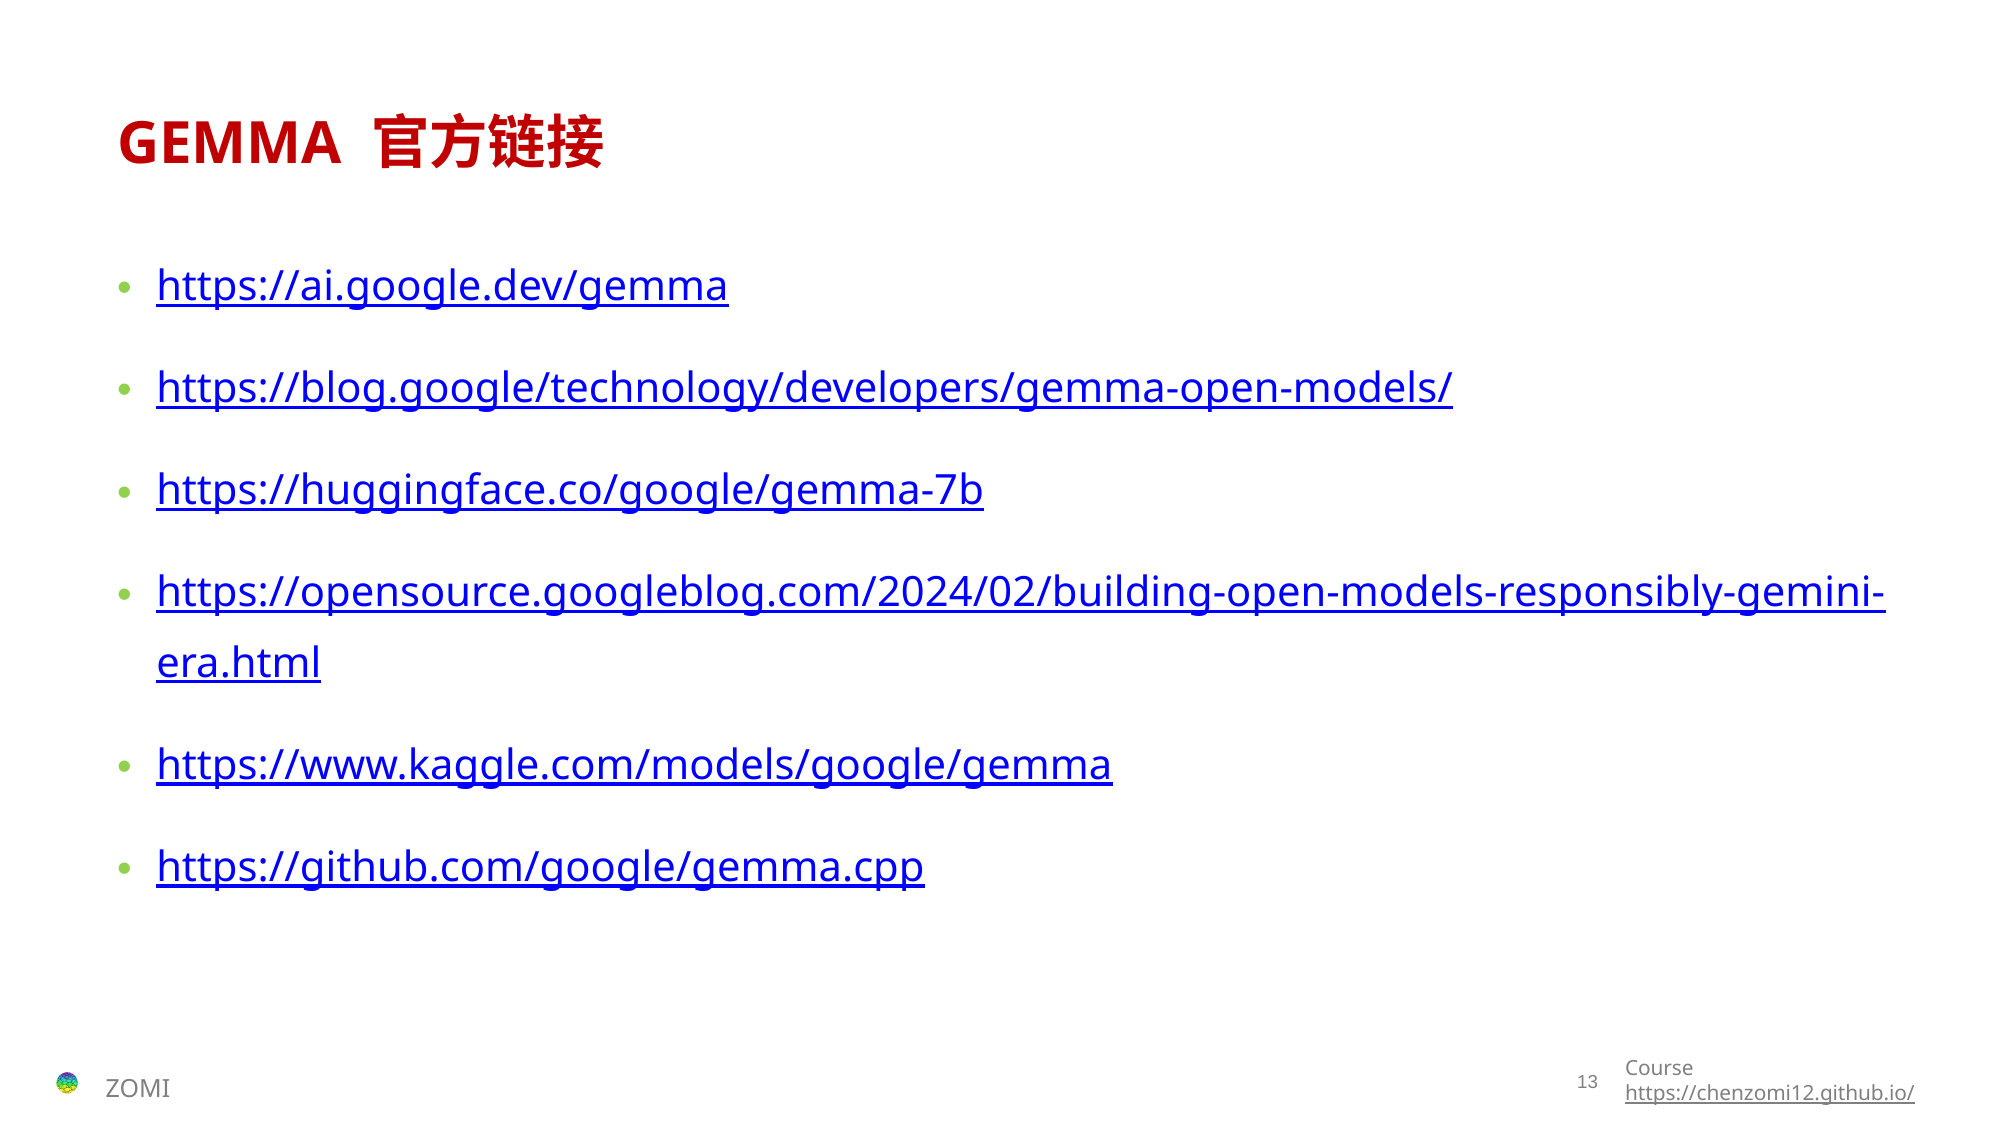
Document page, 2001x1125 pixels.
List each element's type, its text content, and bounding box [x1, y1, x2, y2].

list https://ai.google.dev/gemma https://blog.google/technology/developers/gemma-open-models/ https://huggingface.co/google/gemma-7b https://opensource.googleblog.com/2024/02/building-open-models-responsibly-gemini-era.html https://www.kaggle.com/models/google/gemma https://github.com/google/gemma.cpp [102, 223, 1901, 1043]
picture [57, 1073, 77, 1093]
title GEMMA 官方链接 [102, 91, 1901, 189]
